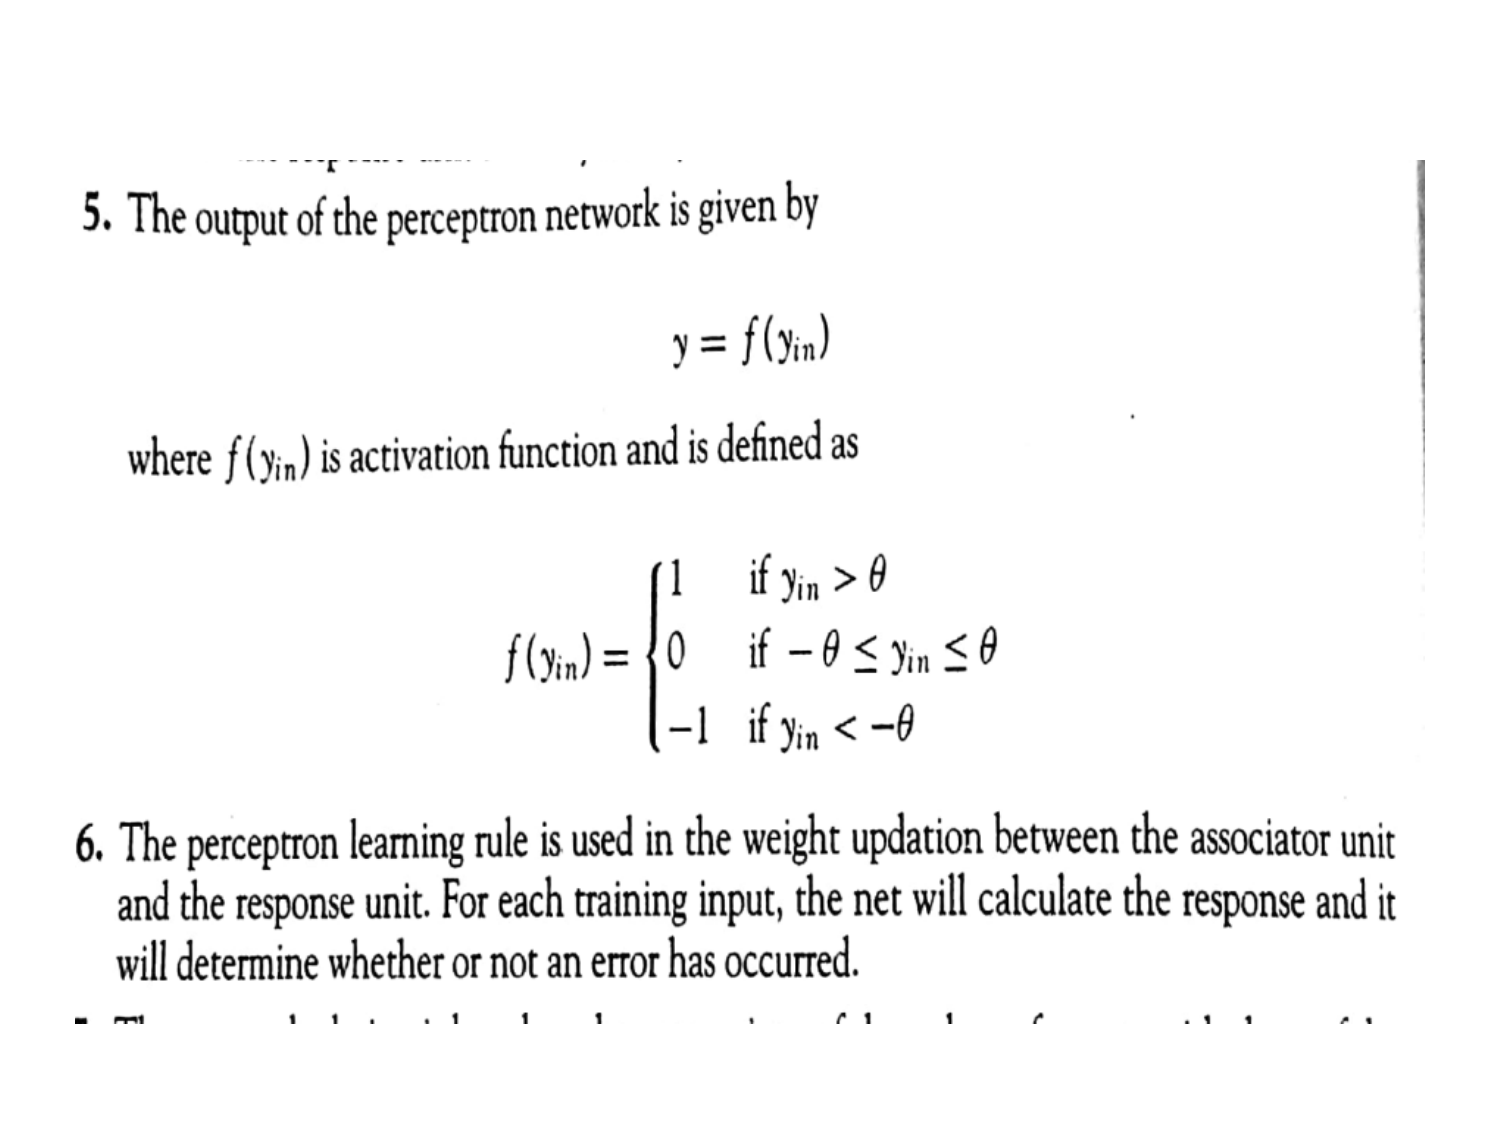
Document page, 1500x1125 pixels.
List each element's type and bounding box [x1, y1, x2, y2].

list [74, 160, 1426, 1024]
